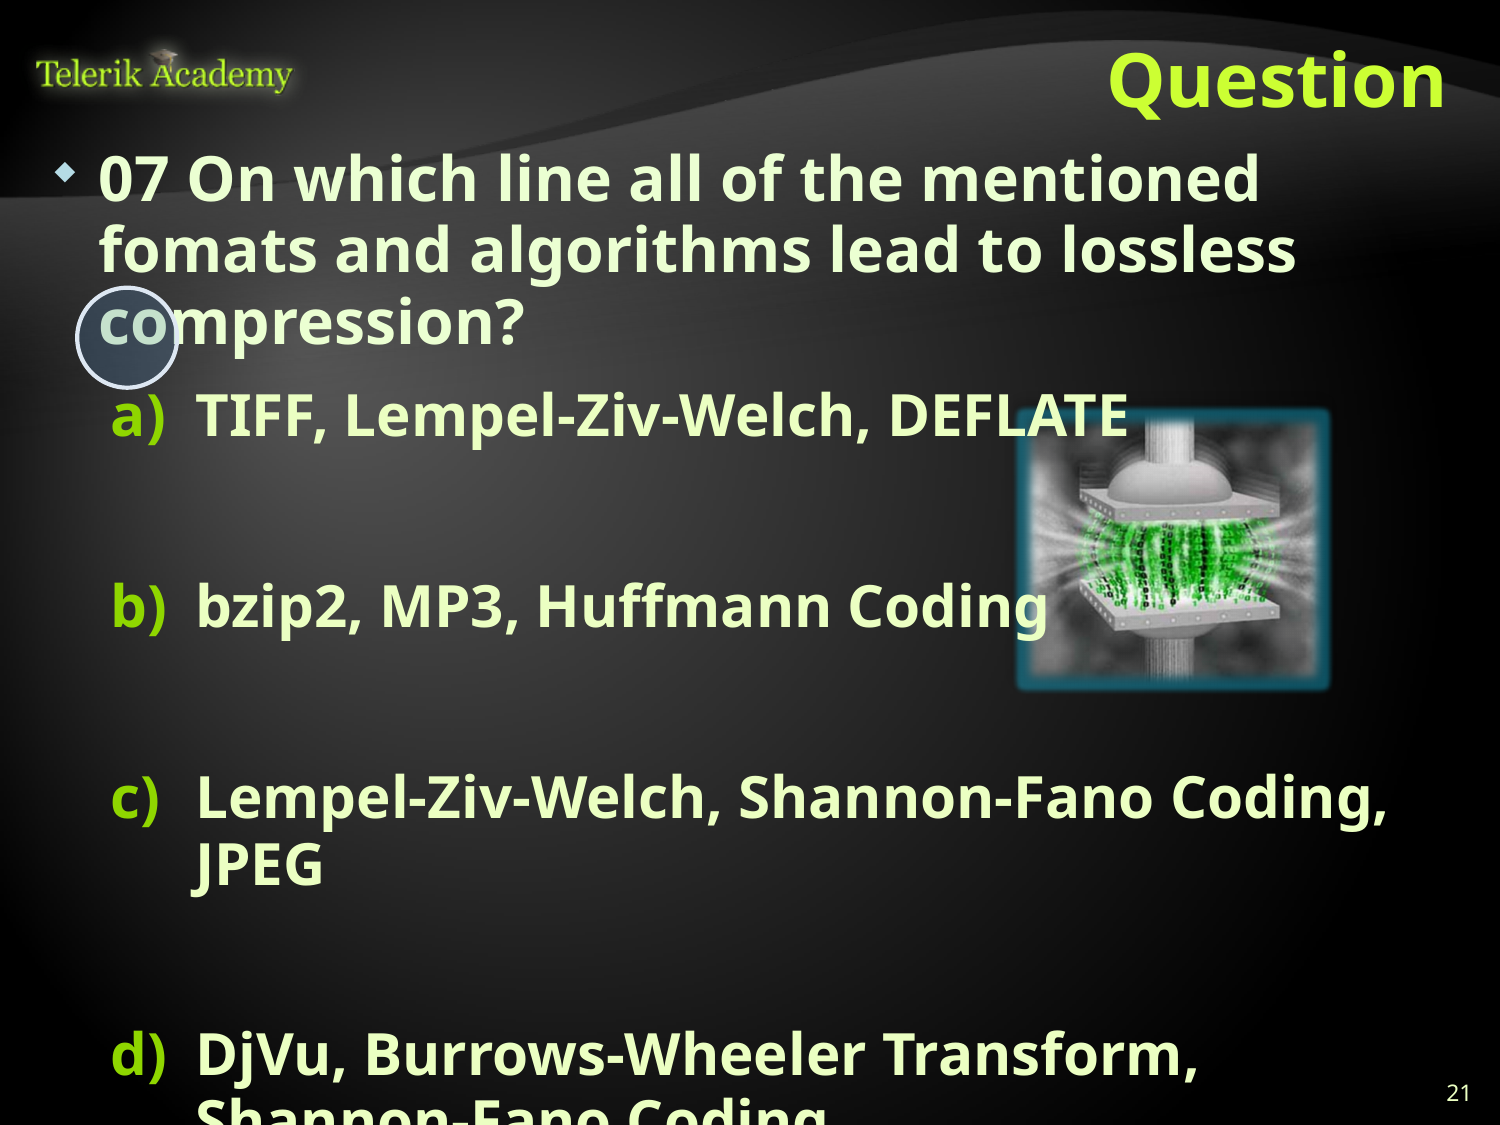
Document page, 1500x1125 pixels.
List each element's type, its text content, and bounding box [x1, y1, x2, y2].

title Question [300, 12, 1463, 137]
list 07 On which line all of the mentioned fomats and algorithms lead to lossless compression? TIFF, Lempel-Ziv-Welch, DEFLATE bzip2, MP3, Huffmann Coding Lempel-Ziv-Welch, Shannon-Fano Coding, JPEG DjVu, Burrows-Wheeler Transform, Shannon-Fano Coding [37, 137, 1463, 1100]
picture [0, 0, 1500, 1125]
slide_number 21 [1412, 1074, 1488, 1113]
text_box [75, 285, 180, 390]
